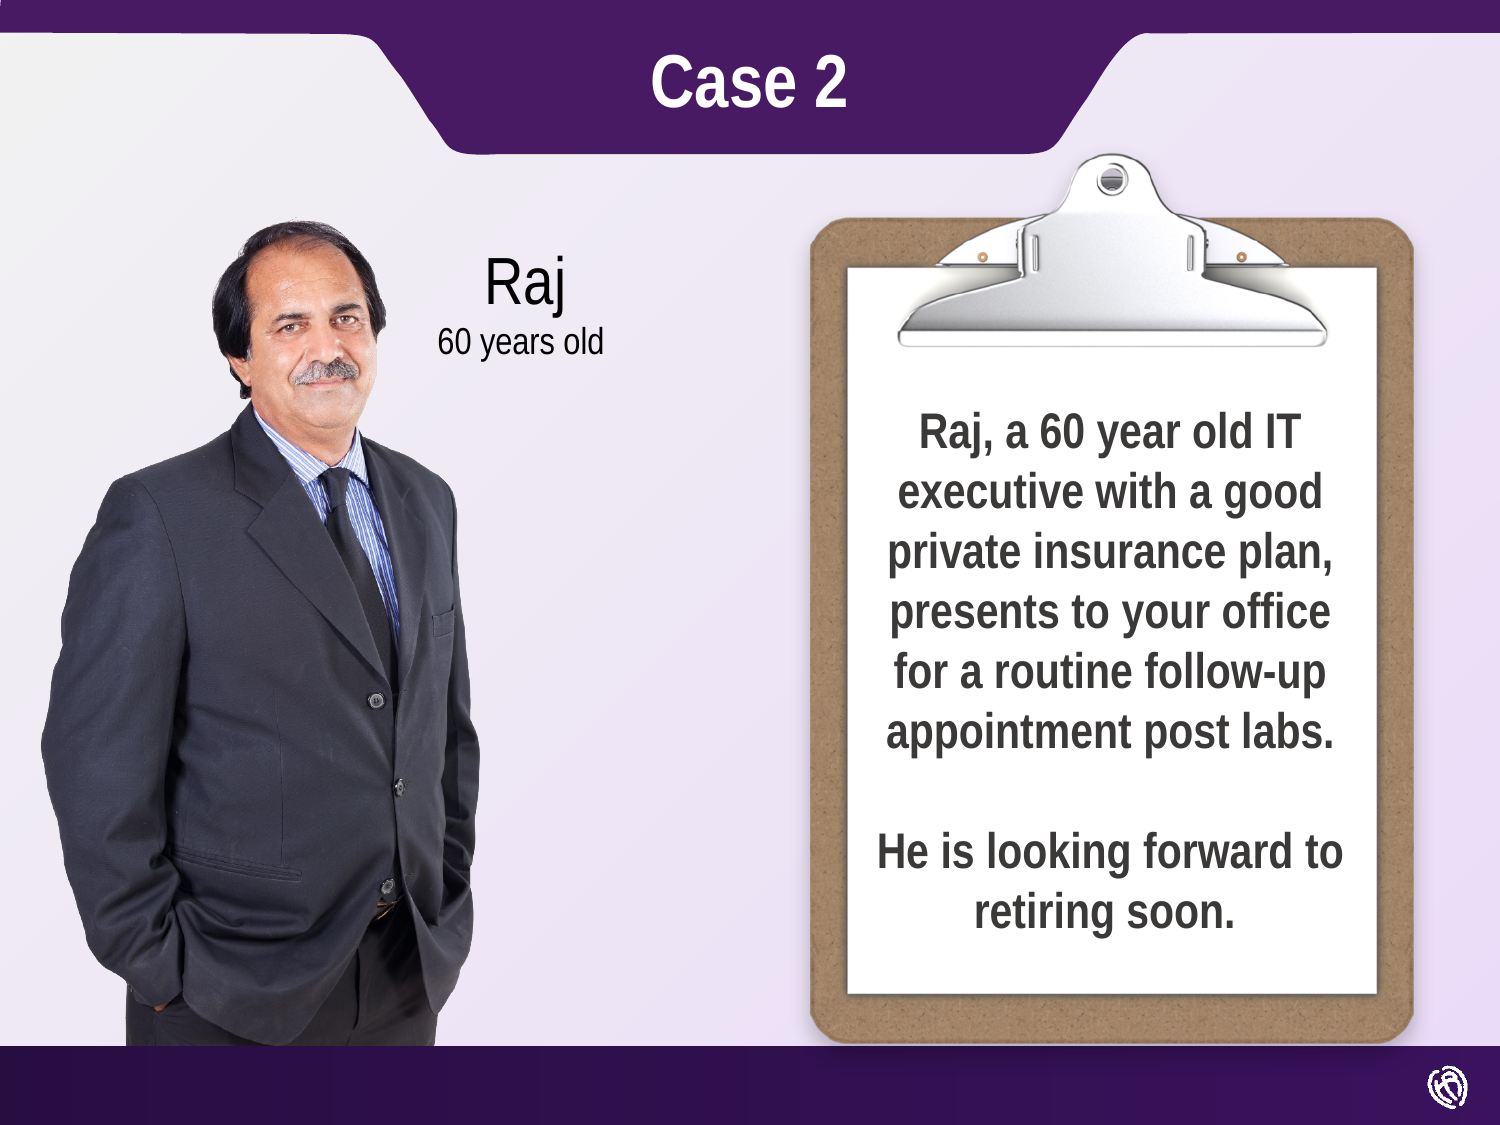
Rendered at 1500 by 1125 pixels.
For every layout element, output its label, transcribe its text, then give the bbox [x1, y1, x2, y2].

picture [749, 133, 1472, 1110]
text_box Raj 60 years old [565, 230, 749, 370]
text_box [0, 1045, 1500, 1125]
text_box Case 2 [0, 0, 1500, 156]
picture [0, 186, 565, 1055]
